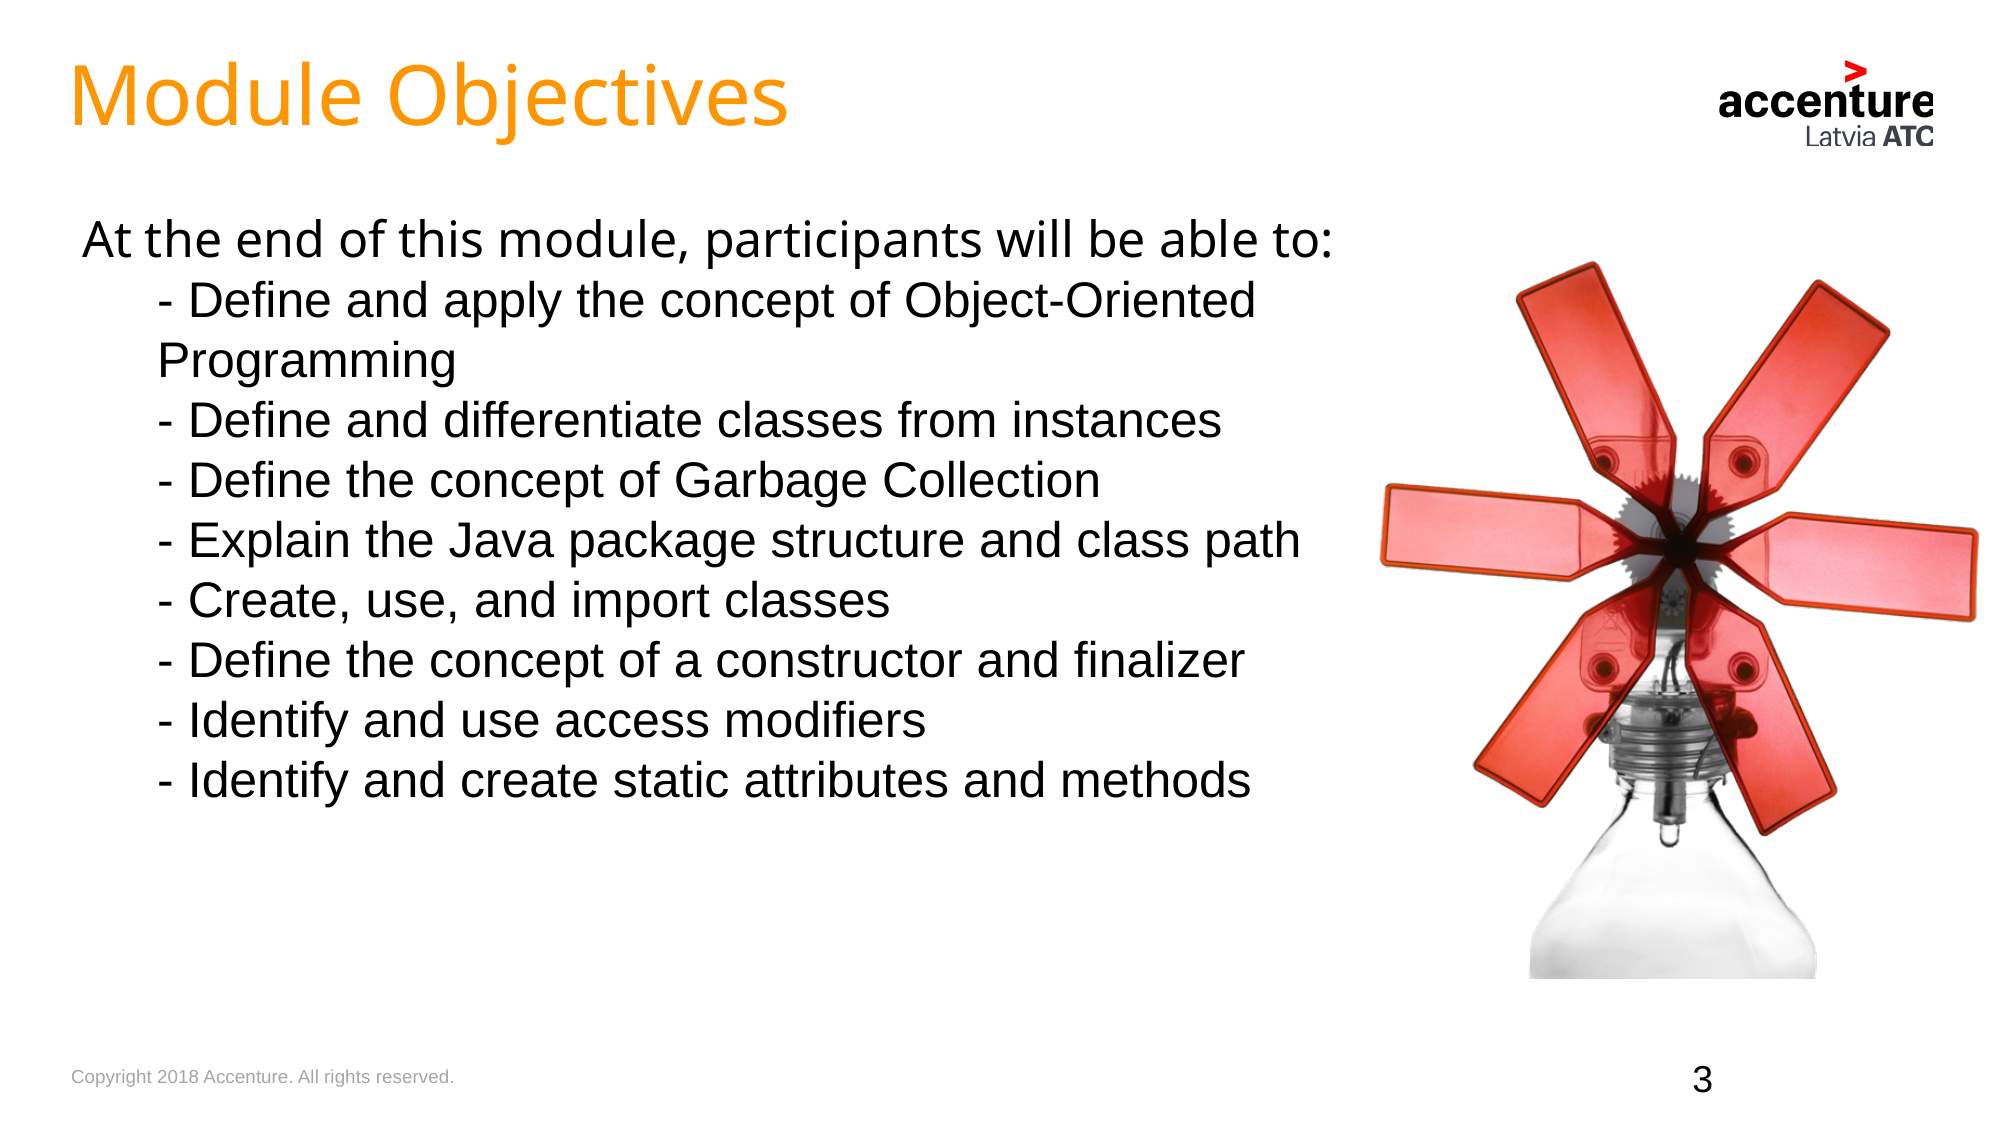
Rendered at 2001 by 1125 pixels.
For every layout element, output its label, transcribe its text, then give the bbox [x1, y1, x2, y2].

text_box 3 [1449, 1062, 1728, 1107]
title Module Objectives [67, 61, 1316, 200]
picture [1362, 199, 1993, 979]
list At the end of this module, participants will be able to: - Define and apply the concept of Object-Oriented Programming - Define and differentiate classes from instances - Define the concept of Garbage Collection - Explain the Java package structure and class path - Create, use, and import classes - Define the concept of a constructor and finalizer - Identify and use access modifiers - Identify and create static attributes and methods [67, 200, 1363, 1075]
